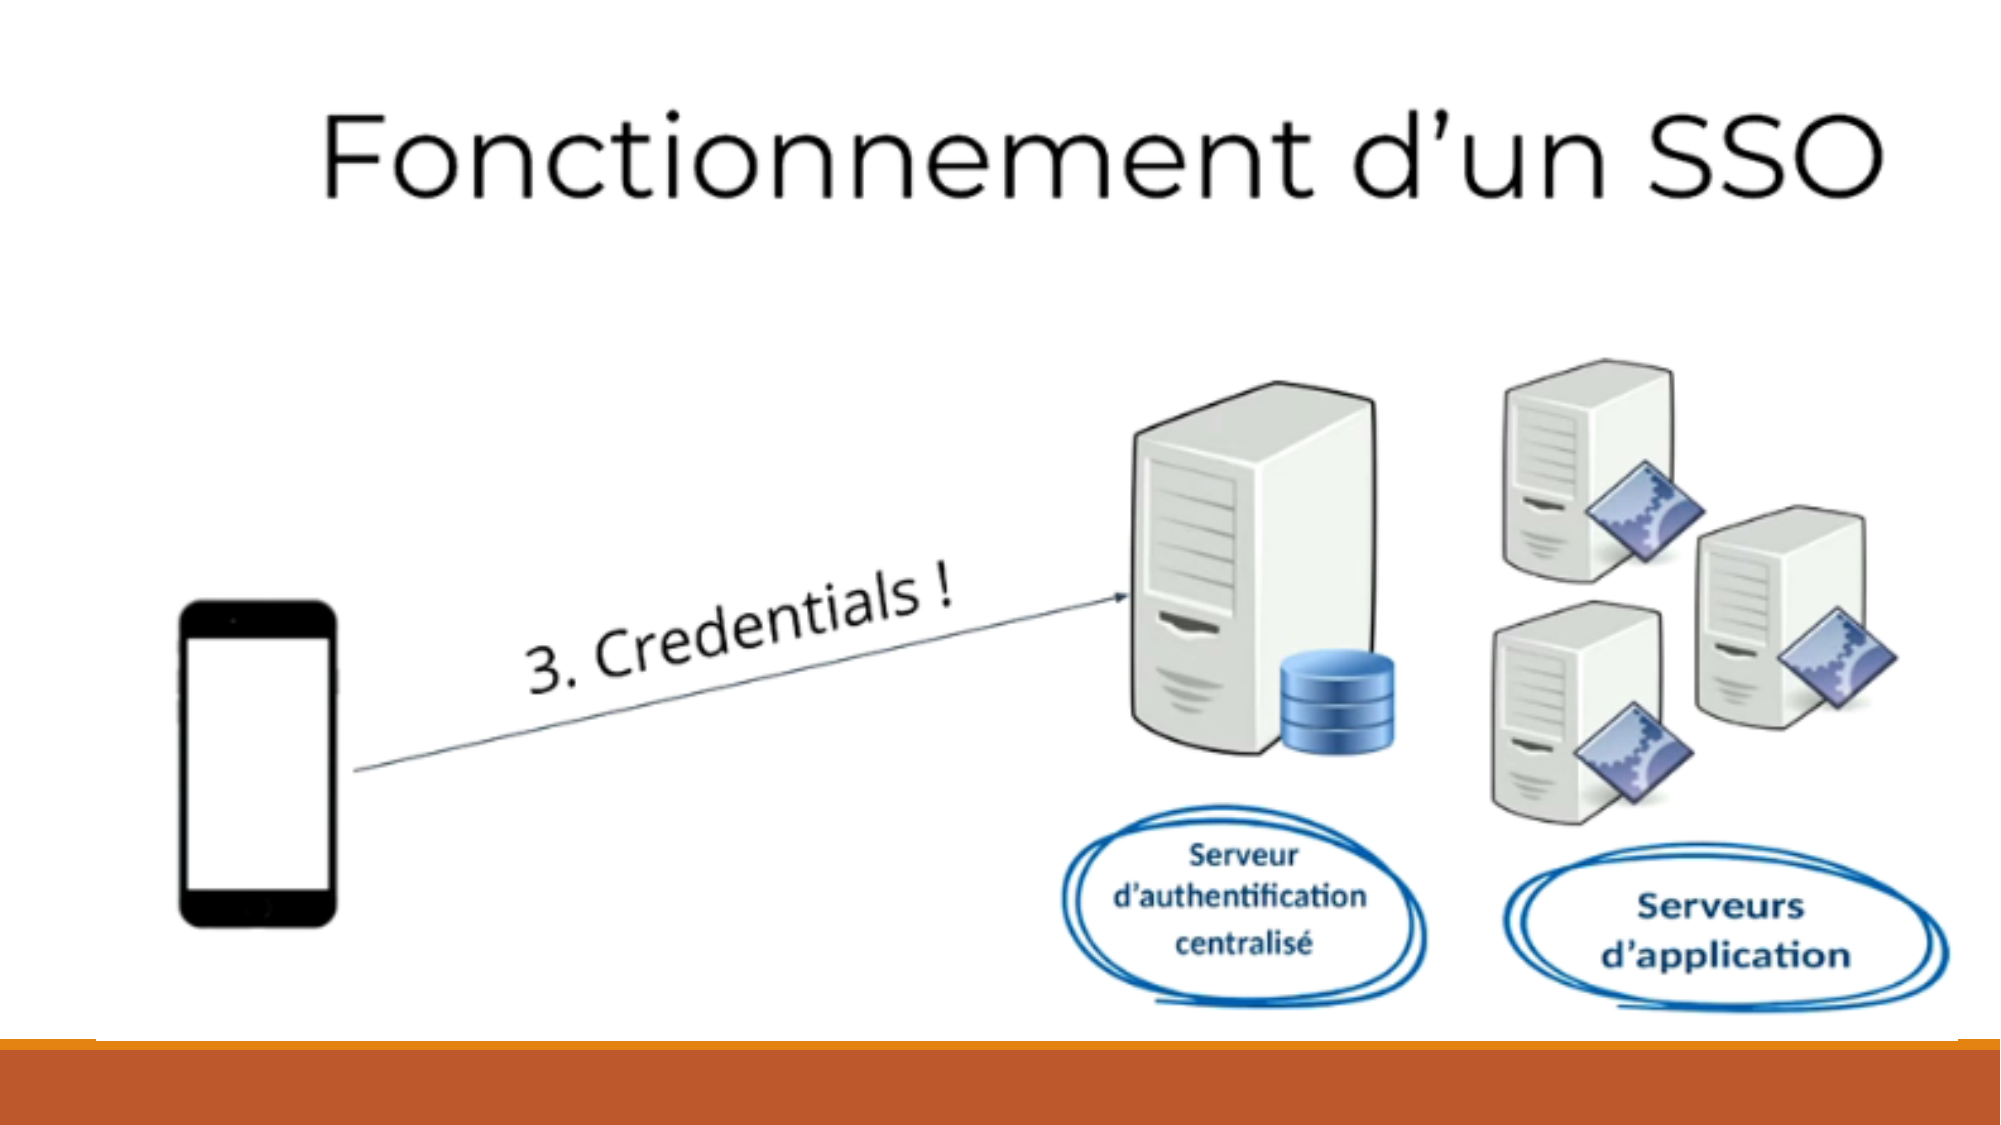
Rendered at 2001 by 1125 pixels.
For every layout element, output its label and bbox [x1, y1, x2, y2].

picture [95, 78, 1958, 1042]
